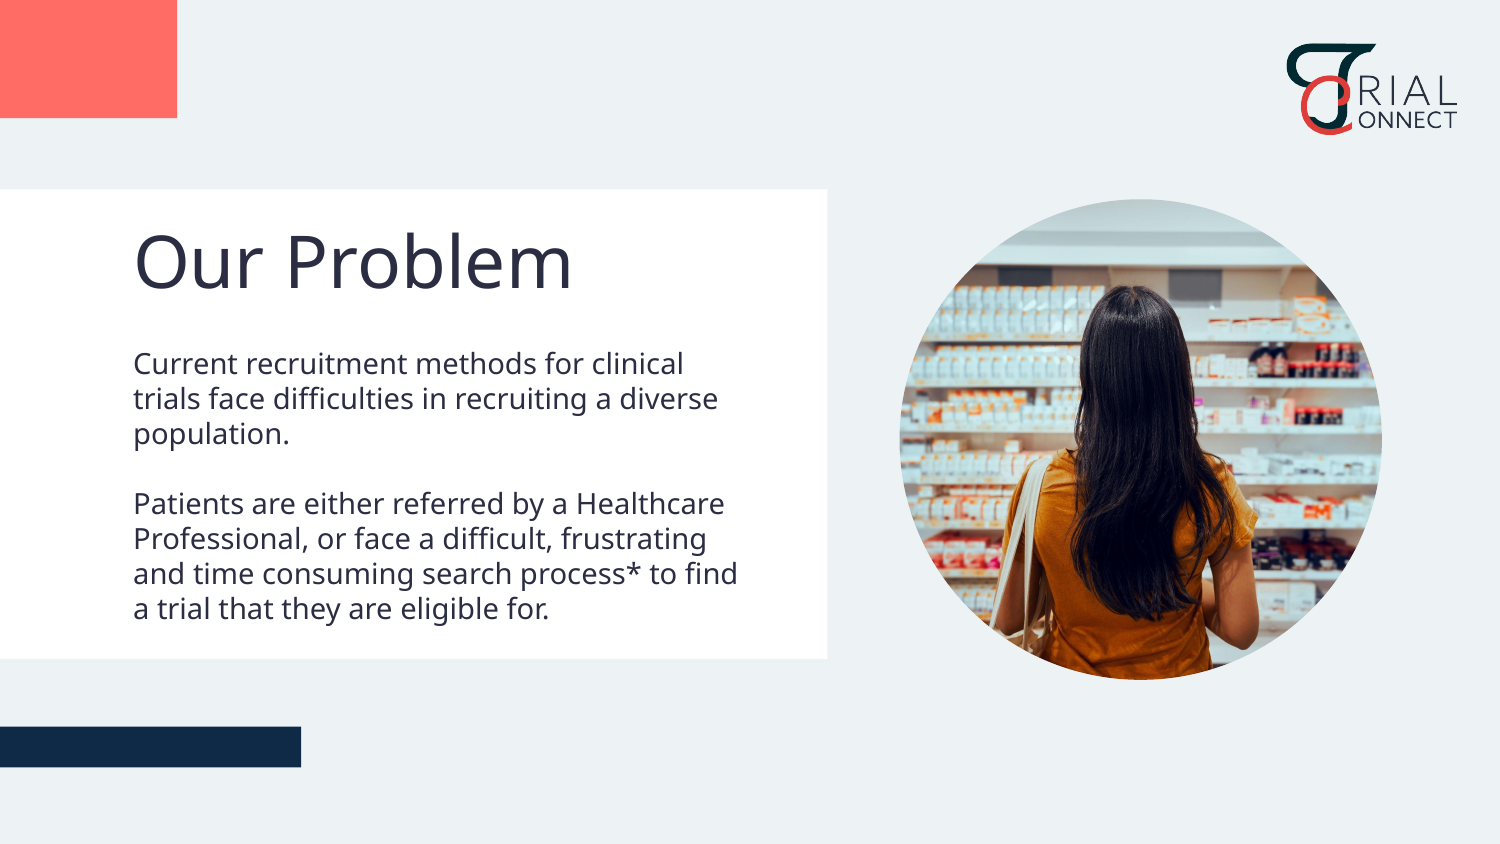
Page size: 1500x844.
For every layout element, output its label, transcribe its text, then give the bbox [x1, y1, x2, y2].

title Our Problem [118, 215, 802, 304]
picture [1274, 24, 1475, 155]
picture [899, 198, 1383, 681]
subtitle Current recruitment methods for clinical trials face difficulties in recruiting a diverse population. Patients are either referred by a Healthcare Professional, or face a difficult, frustrating and time consuming search process* to find a trial that they are eligible for. [118, 330, 771, 626]
